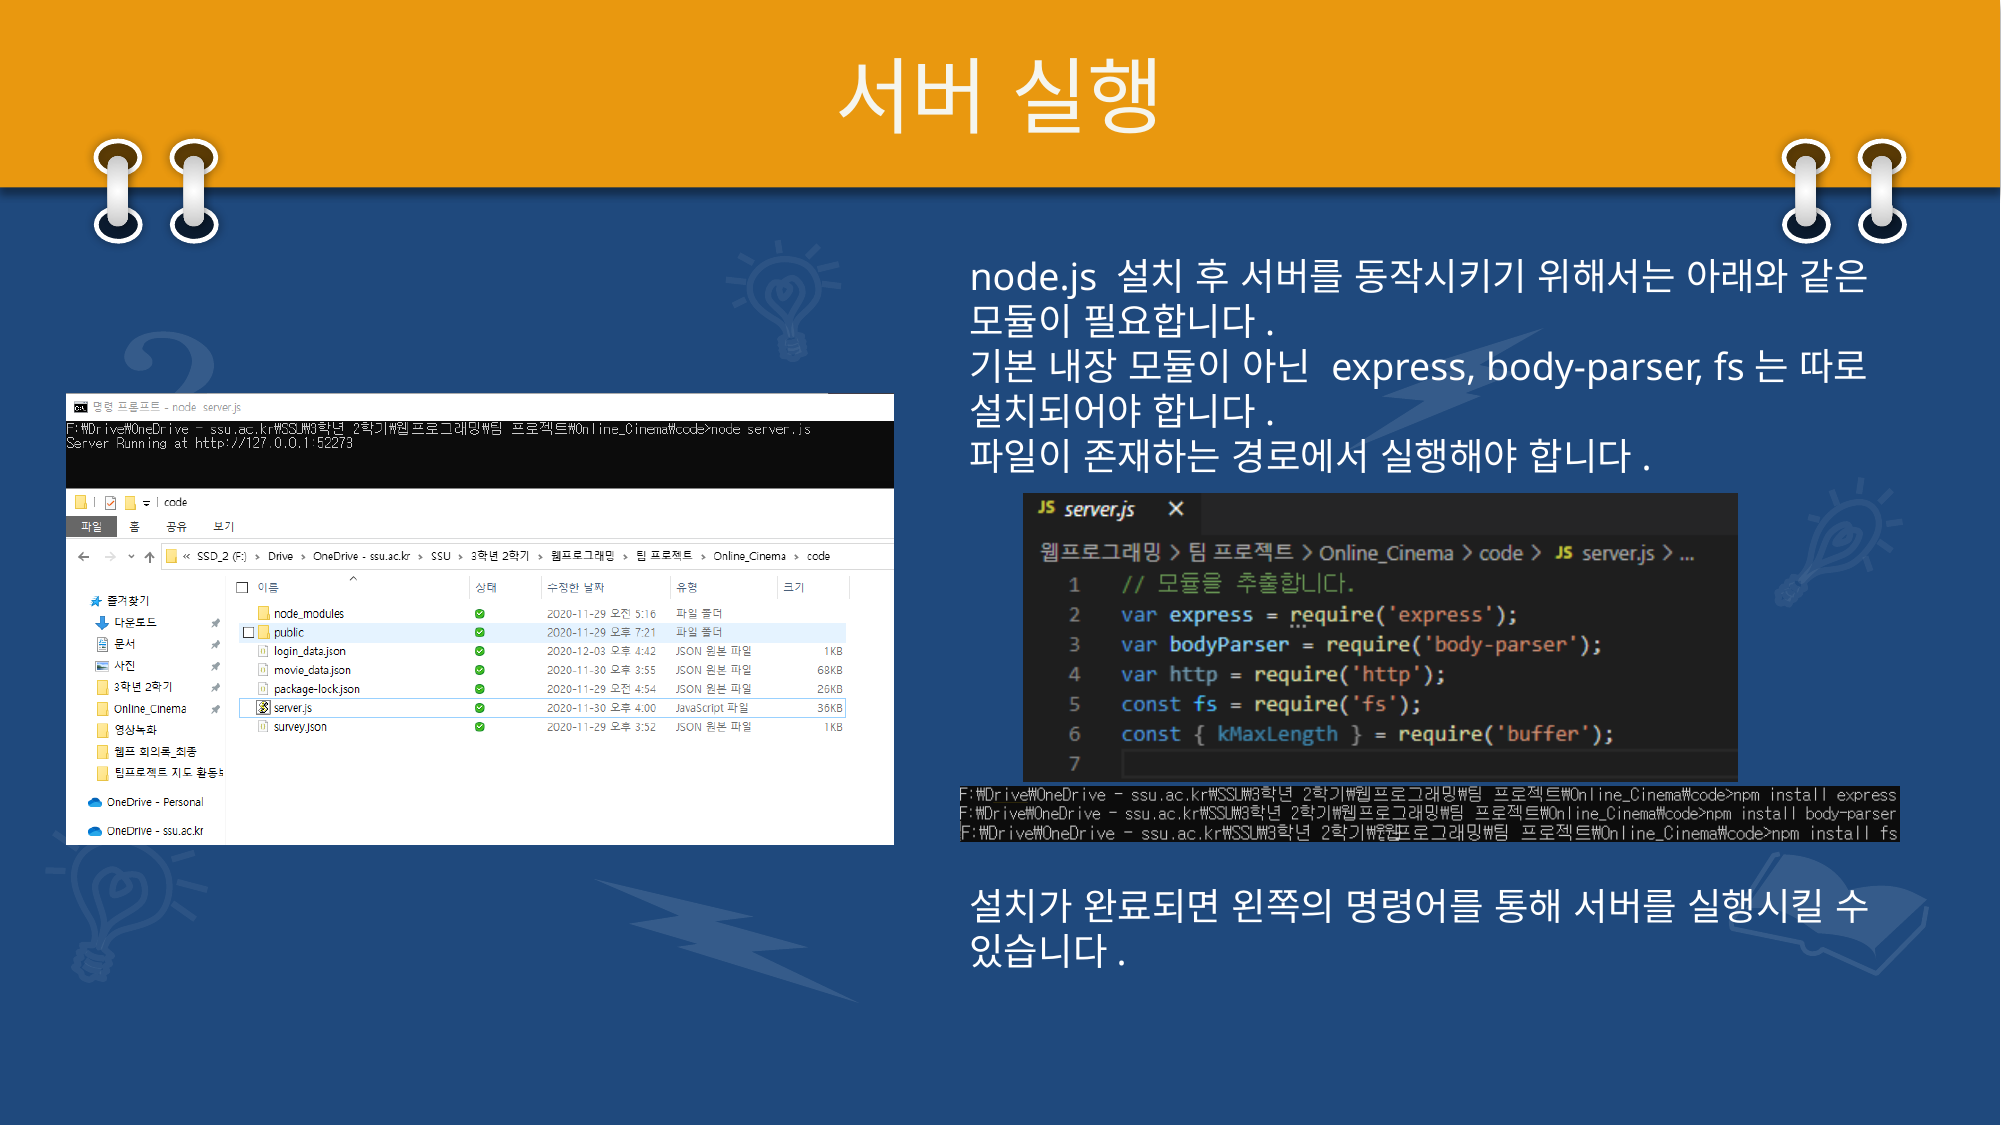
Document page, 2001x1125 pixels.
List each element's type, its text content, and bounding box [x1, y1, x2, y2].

title 서버 실행 [99, 0, 1900, 188]
picture [66, 393, 894, 845]
picture [960, 786, 1900, 842]
picture [1023, 493, 1738, 782]
text_box node.js 설치 후 서버를 동작시키기 위해서는 아래와 같은 모듈이 필요합니다. 기본 내장 모듈이 아닌 express, body-parser, fs는 따로 설치되어야 합니다. 파일이 존재하는 경로에서 실행해야 합니다. 설치가 완료되면 왼쪽의 명령어를 통해 서버를 실행시킬 수 있습니다. [954, 245, 1919, 981]
